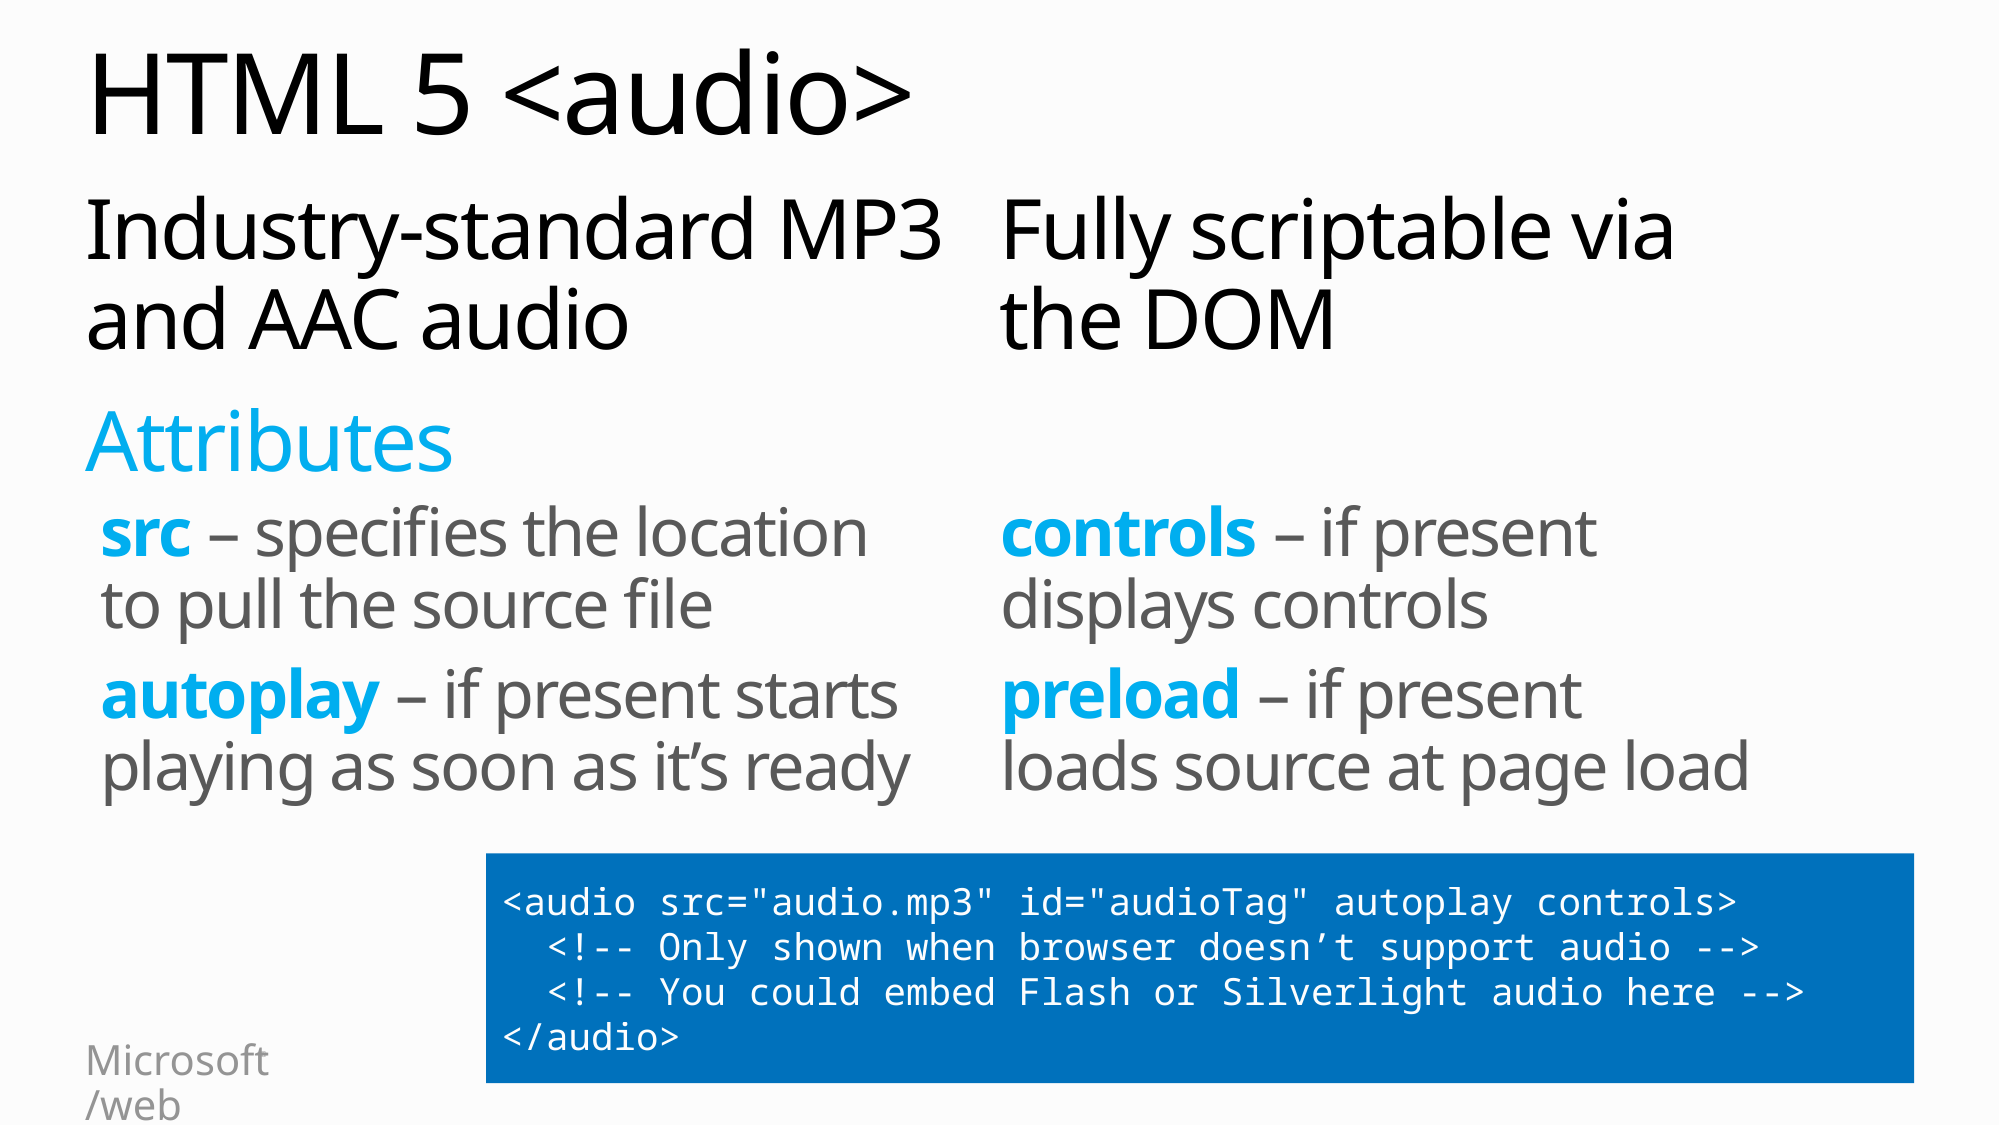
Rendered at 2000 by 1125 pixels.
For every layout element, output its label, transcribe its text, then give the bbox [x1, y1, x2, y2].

text_box Attributes [85, 399, 1085, 490]
title HTML 5 <audio> [85, 37, 1914, 161]
text_box src – specifies the location to pull the source file autoplay – if present starts playing as soon as it’s ready controls – if present displays controls preload – if present loads source at page load [84, 491, 1916, 880]
list Industry-standard MP3 and AAC audio Fully scriptable via the DOM [85, 187, 1914, 388]
text_box <audio src="audio.mp3" id="audioTag" autoplay controls> <!-- Only shown when browser doesn’t support audio --> <!-- You could embed Flash or Silverlight audio here --> </audio> [484, 880, 1916, 1085]
